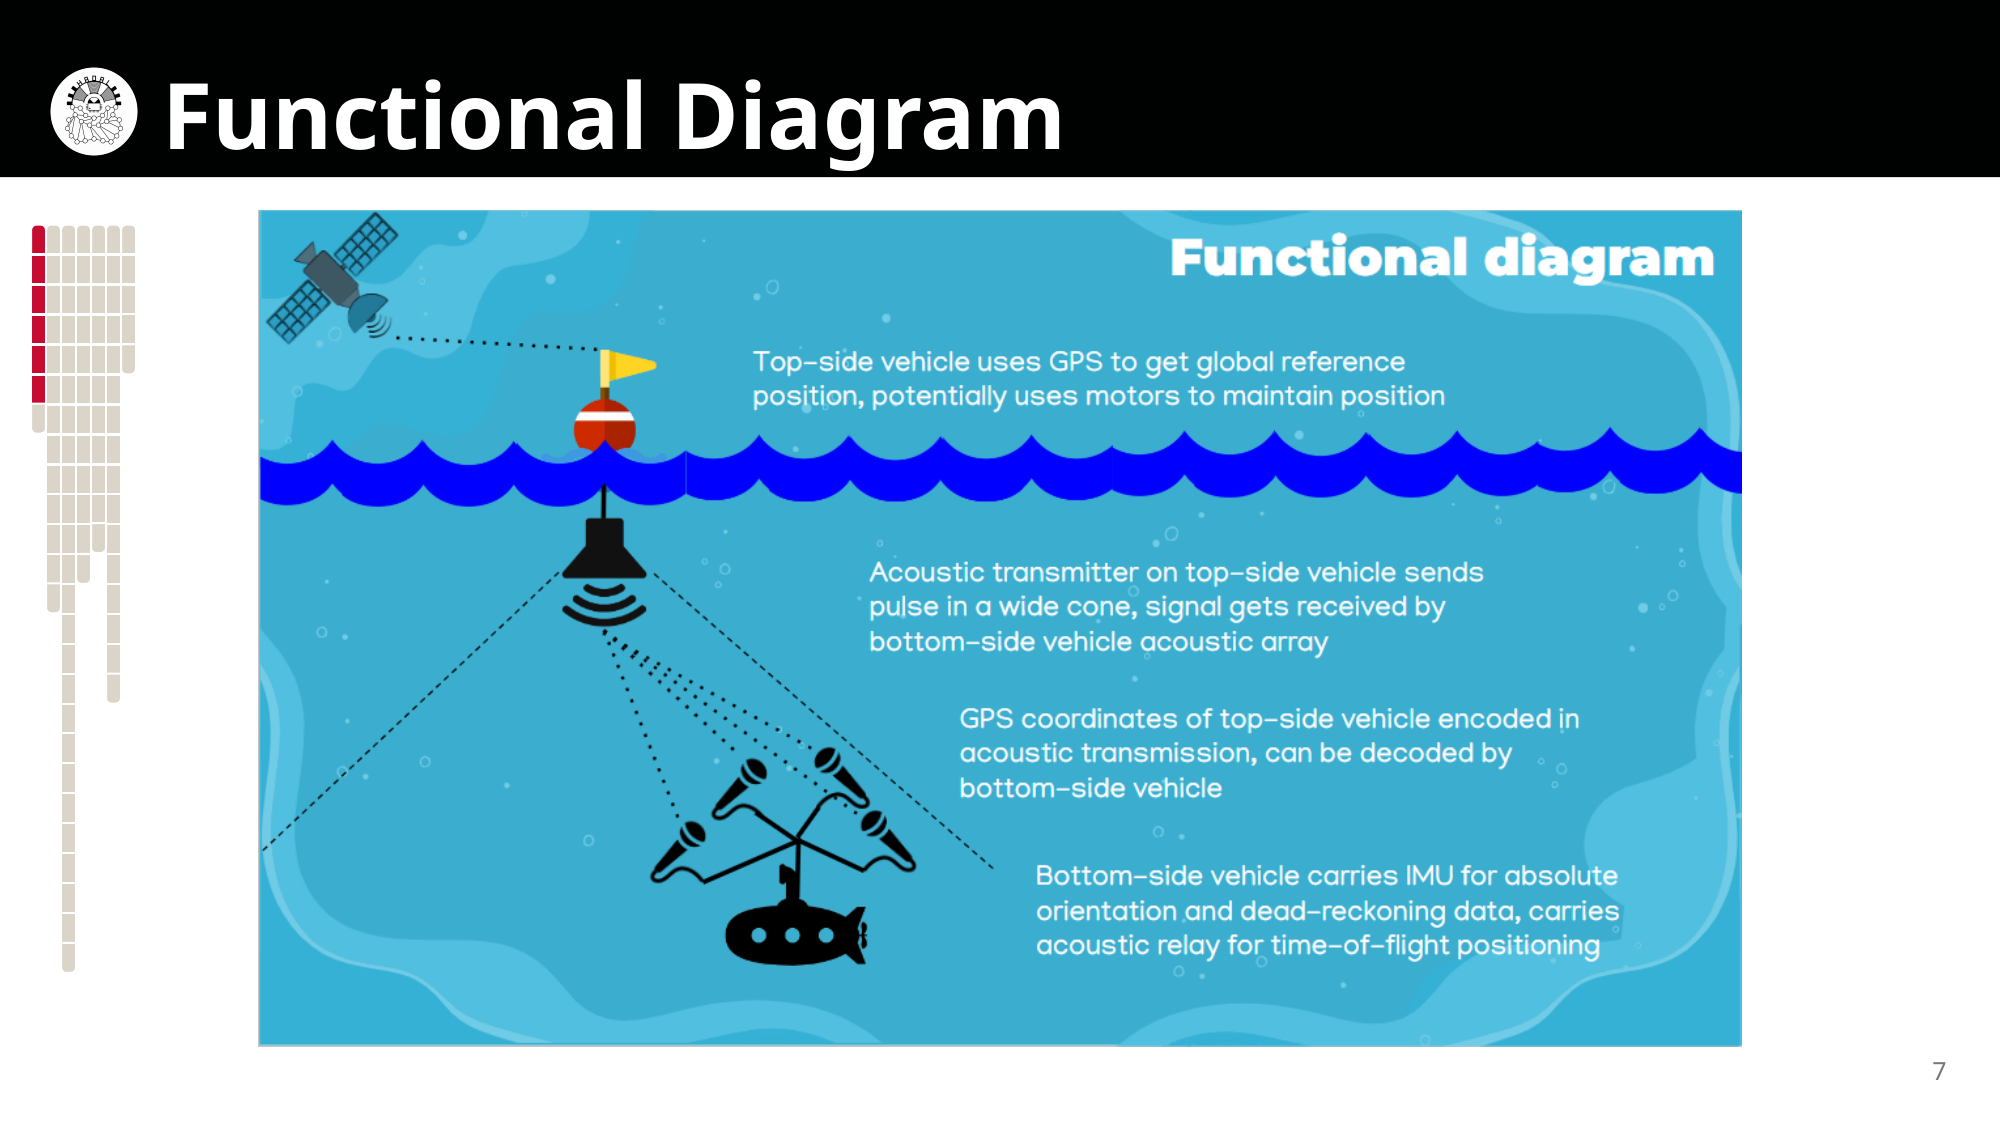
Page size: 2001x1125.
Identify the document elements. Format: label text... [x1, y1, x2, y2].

text_box [107, 522, 123, 552]
text_box [74, 343, 89, 373]
text_box [44, 433, 59, 463]
text_box [104, 552, 123, 582]
text_box [104, 433, 123, 463]
text_box [59, 911, 78, 941]
text_box [74, 373, 89, 403]
text_box [59, 373, 74, 403]
text_box [44, 552, 59, 581]
text_box [59, 881, 78, 911]
text_box [104, 283, 119, 313]
text_box [74, 313, 89, 343]
text_box [74, 433, 89, 463]
picture [257, 209, 1743, 1048]
text_box [59, 433, 74, 463]
text_box [104, 343, 120, 373]
text_box [119, 313, 138, 342]
text_box [104, 642, 123, 672]
text_box [44, 313, 59, 343]
text_box [29, 343, 44, 373]
text_box [59, 791, 78, 821]
text_box [59, 253, 74, 283]
text_box [104, 582, 123, 612]
picture [50, 67, 138, 156]
text_box [74, 283, 89, 313]
text_box [44, 581, 59, 617]
text_box [29, 402, 48, 437]
text_box [89, 221, 106, 253]
text_box [89, 463, 104, 492]
text_box [29, 373, 44, 402]
text_box [59, 403, 74, 433]
text_box [59, 672, 78, 702]
text_box [104, 313, 119, 343]
text_box [29, 253, 44, 283]
text_box [89, 521, 108, 557]
text_box [119, 283, 138, 313]
text_box [59, 851, 78, 881]
text_box [59, 492, 74, 522]
text_box [59, 283, 74, 313]
text_box [59, 642, 78, 672]
text_box [59, 313, 74, 343]
slide_number 7 [1511, 1042, 1962, 1103]
text_box [59, 941, 78, 977]
text_box [104, 373, 123, 403]
text_box [74, 522, 90, 552]
title Functional Diagram [147, 0, 2000, 178]
text_box [59, 821, 78, 851]
text_box [89, 313, 104, 343]
text_box [74, 403, 89, 433]
text_box [74, 463, 89, 492]
text_box [119, 253, 138, 283]
text_box [44, 283, 59, 313]
text_box [104, 403, 123, 433]
text_box [89, 373, 104, 403]
text_box [59, 761, 78, 791]
text_box [44, 221, 61, 253]
text_box [89, 403, 104, 433]
text_box [59, 463, 74, 492]
text_box [59, 522, 74, 552]
text_box [104, 612, 123, 642]
text_box [104, 492, 123, 522]
text_box [74, 221, 91, 253]
text_box [119, 342, 138, 378]
text_box [74, 552, 93, 588]
text_box [74, 492, 89, 522]
text_box [59, 552, 75, 582]
text_box [29, 221, 46, 253]
text_box [89, 492, 104, 521]
text_box [104, 672, 123, 707]
text_box [104, 253, 119, 283]
text_box [47, 403, 59, 433]
text_box [89, 433, 104, 463]
text_box [104, 463, 123, 492]
text_box [29, 313, 44, 343]
text_box [74, 253, 89, 283]
text_box [29, 283, 44, 313]
text_box [59, 702, 78, 731]
text_box [44, 373, 59, 403]
text_box [59, 221, 76, 253]
text_box [59, 582, 78, 612]
text_box [119, 221, 138, 253]
text_box [44, 492, 59, 522]
text_box [89, 343, 104, 373]
text_box [59, 731, 78, 761]
text_box [59, 343, 74, 373]
text_box [44, 463, 59, 492]
text_box [104, 221, 121, 253]
text_box [89, 253, 104, 283]
text_box [59, 612, 78, 642]
text_box [44, 343, 59, 373]
text_box [89, 283, 104, 313]
text_box [44, 522, 59, 552]
text_box [44, 253, 59, 283]
